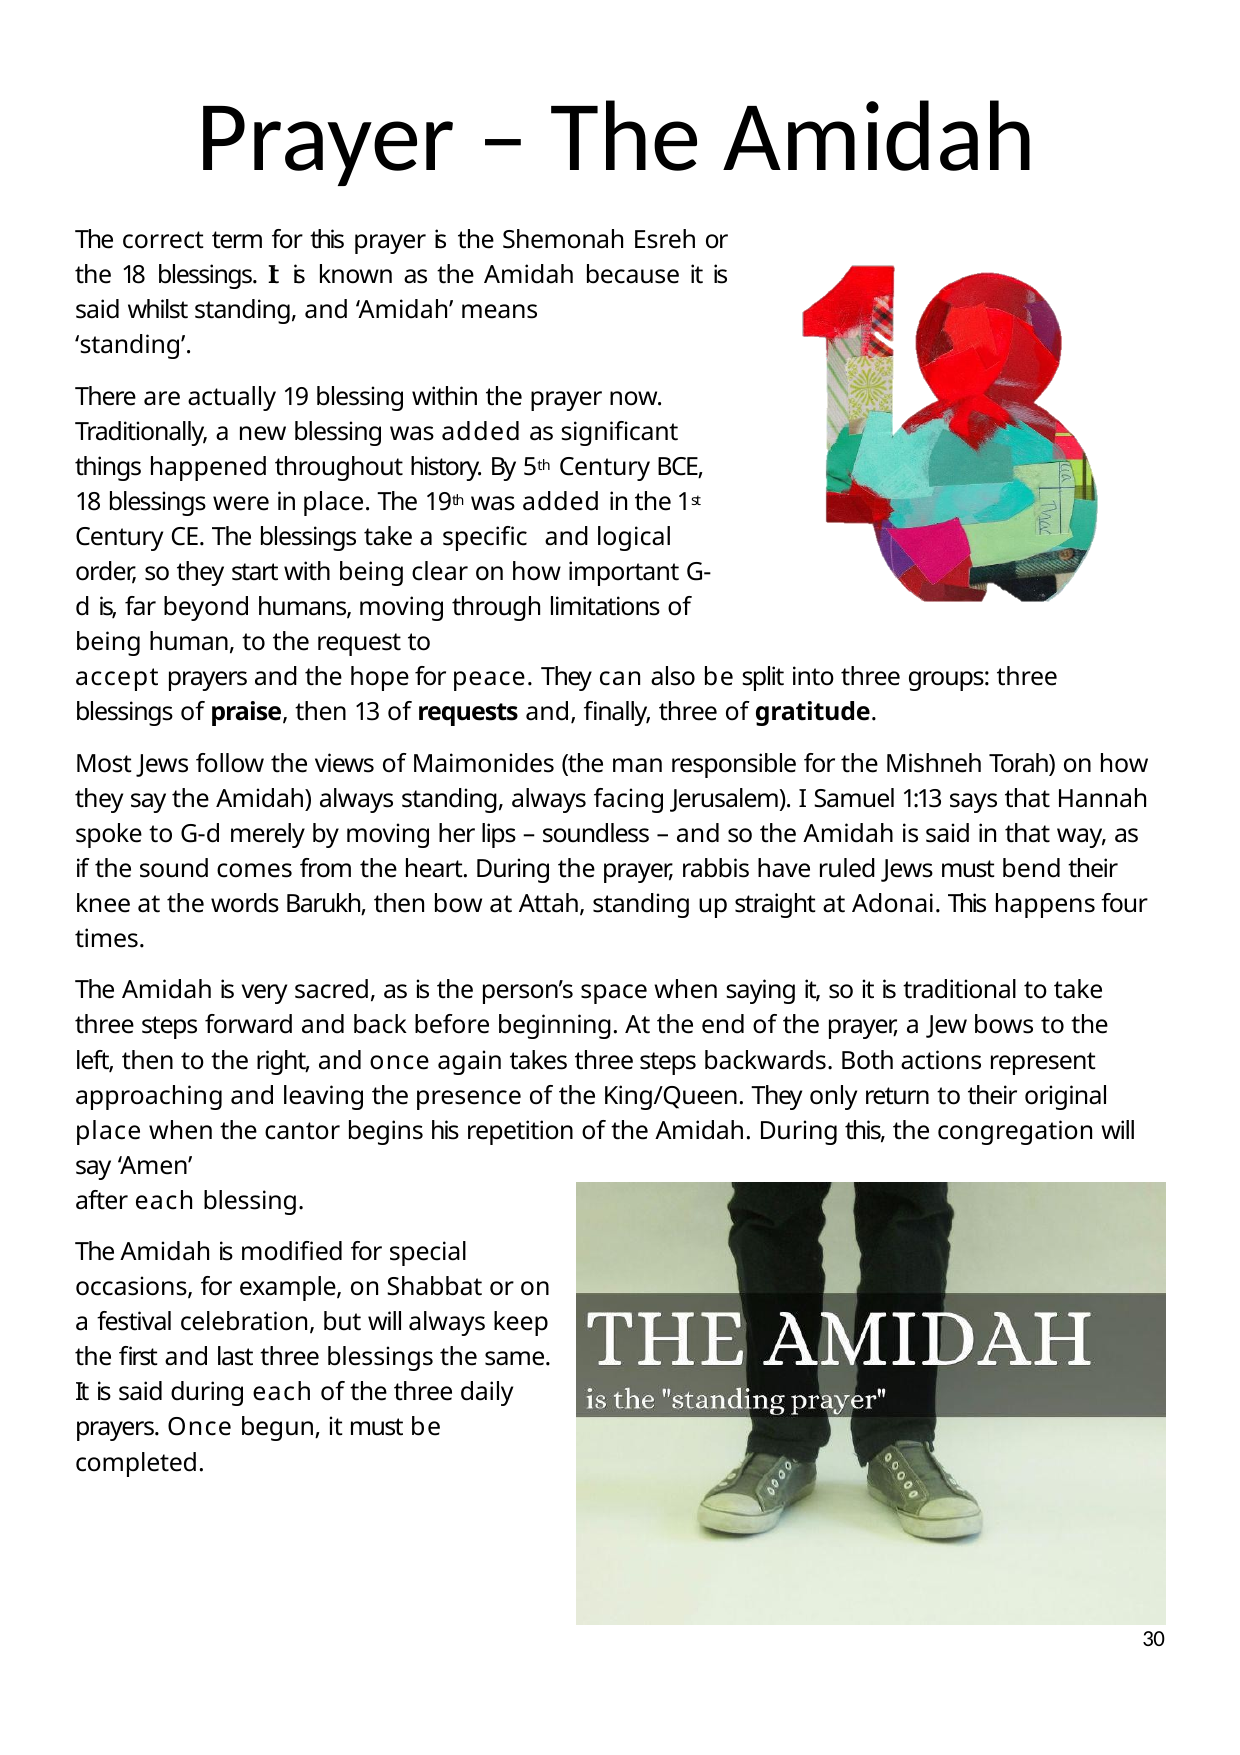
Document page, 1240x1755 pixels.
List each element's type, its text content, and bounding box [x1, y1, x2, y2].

picture [802, 265, 1098, 603]
picture [576, 1182, 1166, 1625]
text_box The correct term for this prayer is the Shemonah Esreh or the 18 blessings. It is known as the Amidah because it is said whilst standing, and ‘Amidah’ means ‘standing’. There are actually 19 blessing within the prayer now. Traditionally, a new blessing was added as significant things happened throughout history. By 5th Century BCE, 18 blessings were in place. The 19th was added in the 1st Century CE. The blessings take a specific and logical order, so they start with being clear on how important G-d is, far beyond humans, moving through limitations of being human, to the request to accept prayers and the hope for peace. They can also be split into three groups: three blessings of praise, then 13 of requests and, finally, three of gratitude. Most Jews follow the views of Maimonides (the man responsible for the Mishneh Torah) on how they say the Amidah) always standing, always facing Jerusalem). I Samuel 1:13 says that Hannah spoke to G-d merely by moving her lips – soundless – and so the Amidah is said in that way, as if the sound comes from the heart. During the prayer, rabbis have ruled Jews must bend their knee at the words Barukh, then bow at Attah, standing up straight at Adonai. This happens four times. The Amidah is very sacred, as is the person’s space when saying it, so it is traditional to take three steps forward and back before beginning. At the end of the prayer, a Jew bows to the left, then to the right, and once again takes three steps backwards. Both actions represent approaching and leaving the presence of the King/Queen. They only return to their original place when the cantor begins his repetition of the Amidah. During this, the congregation will say ‘Amen’ after each blessing. The Amidah is modified for special occasions, for example, on Shabbat or on a festival celebration, but will always keep the first and last three blessings the same. It is said during each of the three daily prayers. Once begun, it must be completed. [70, 216, 1161, 1476]
title Prayer – The Amidah [87, 68, 1153, 216]
slide_number 23 [1135, 1626, 1175, 1755]
